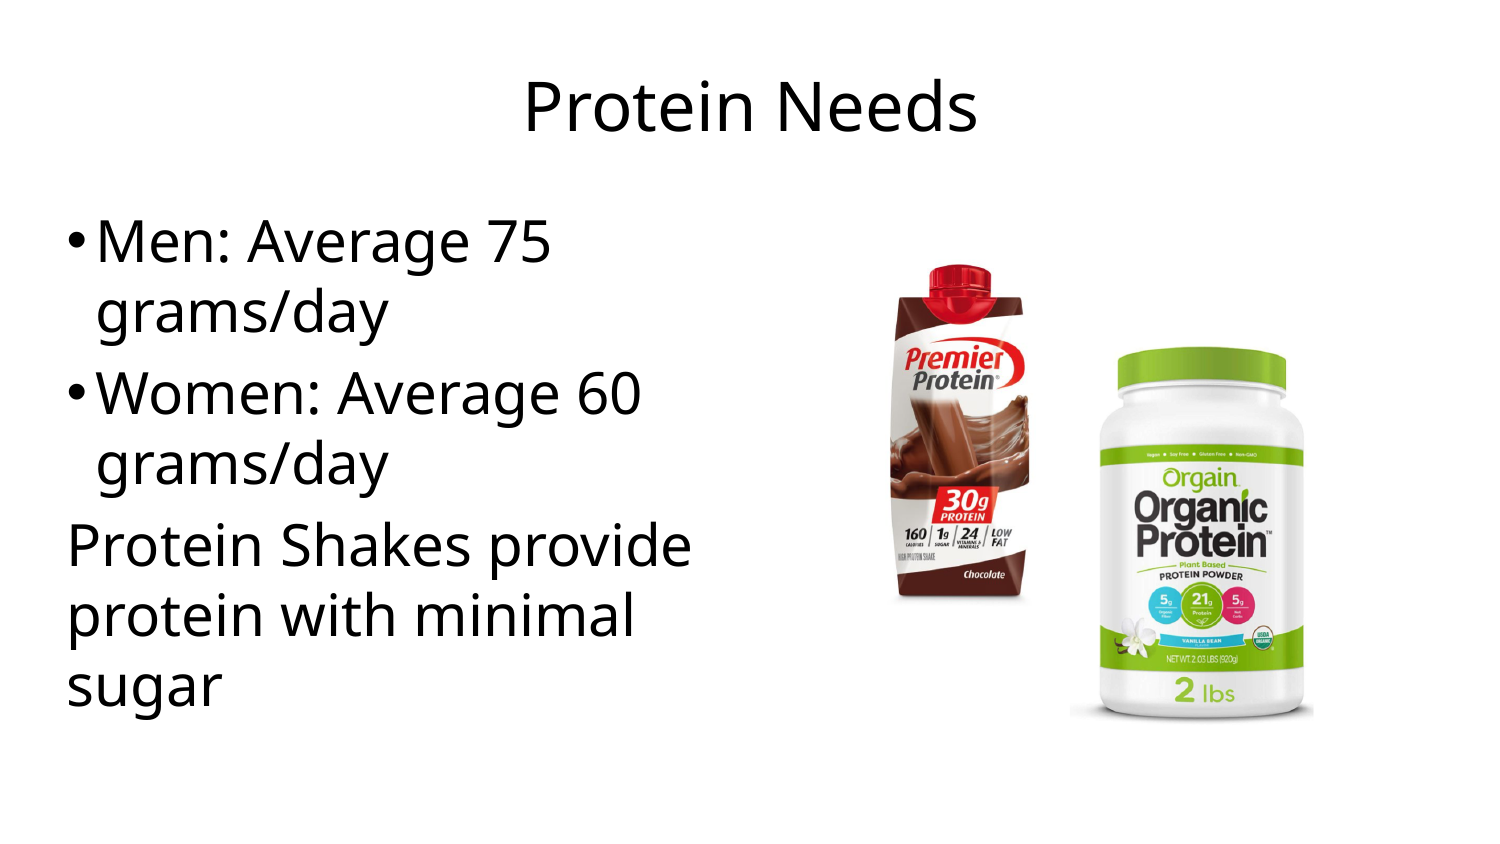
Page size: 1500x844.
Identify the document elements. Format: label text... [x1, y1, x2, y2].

picture [830, 195, 1378, 809]
list Men: Average 75 grams/day Women: Average 60 grams/day Protein Shakes provide protein with minimal sugar [51, 196, 738, 810]
title Protein Needs [51, 33, 1451, 175]
